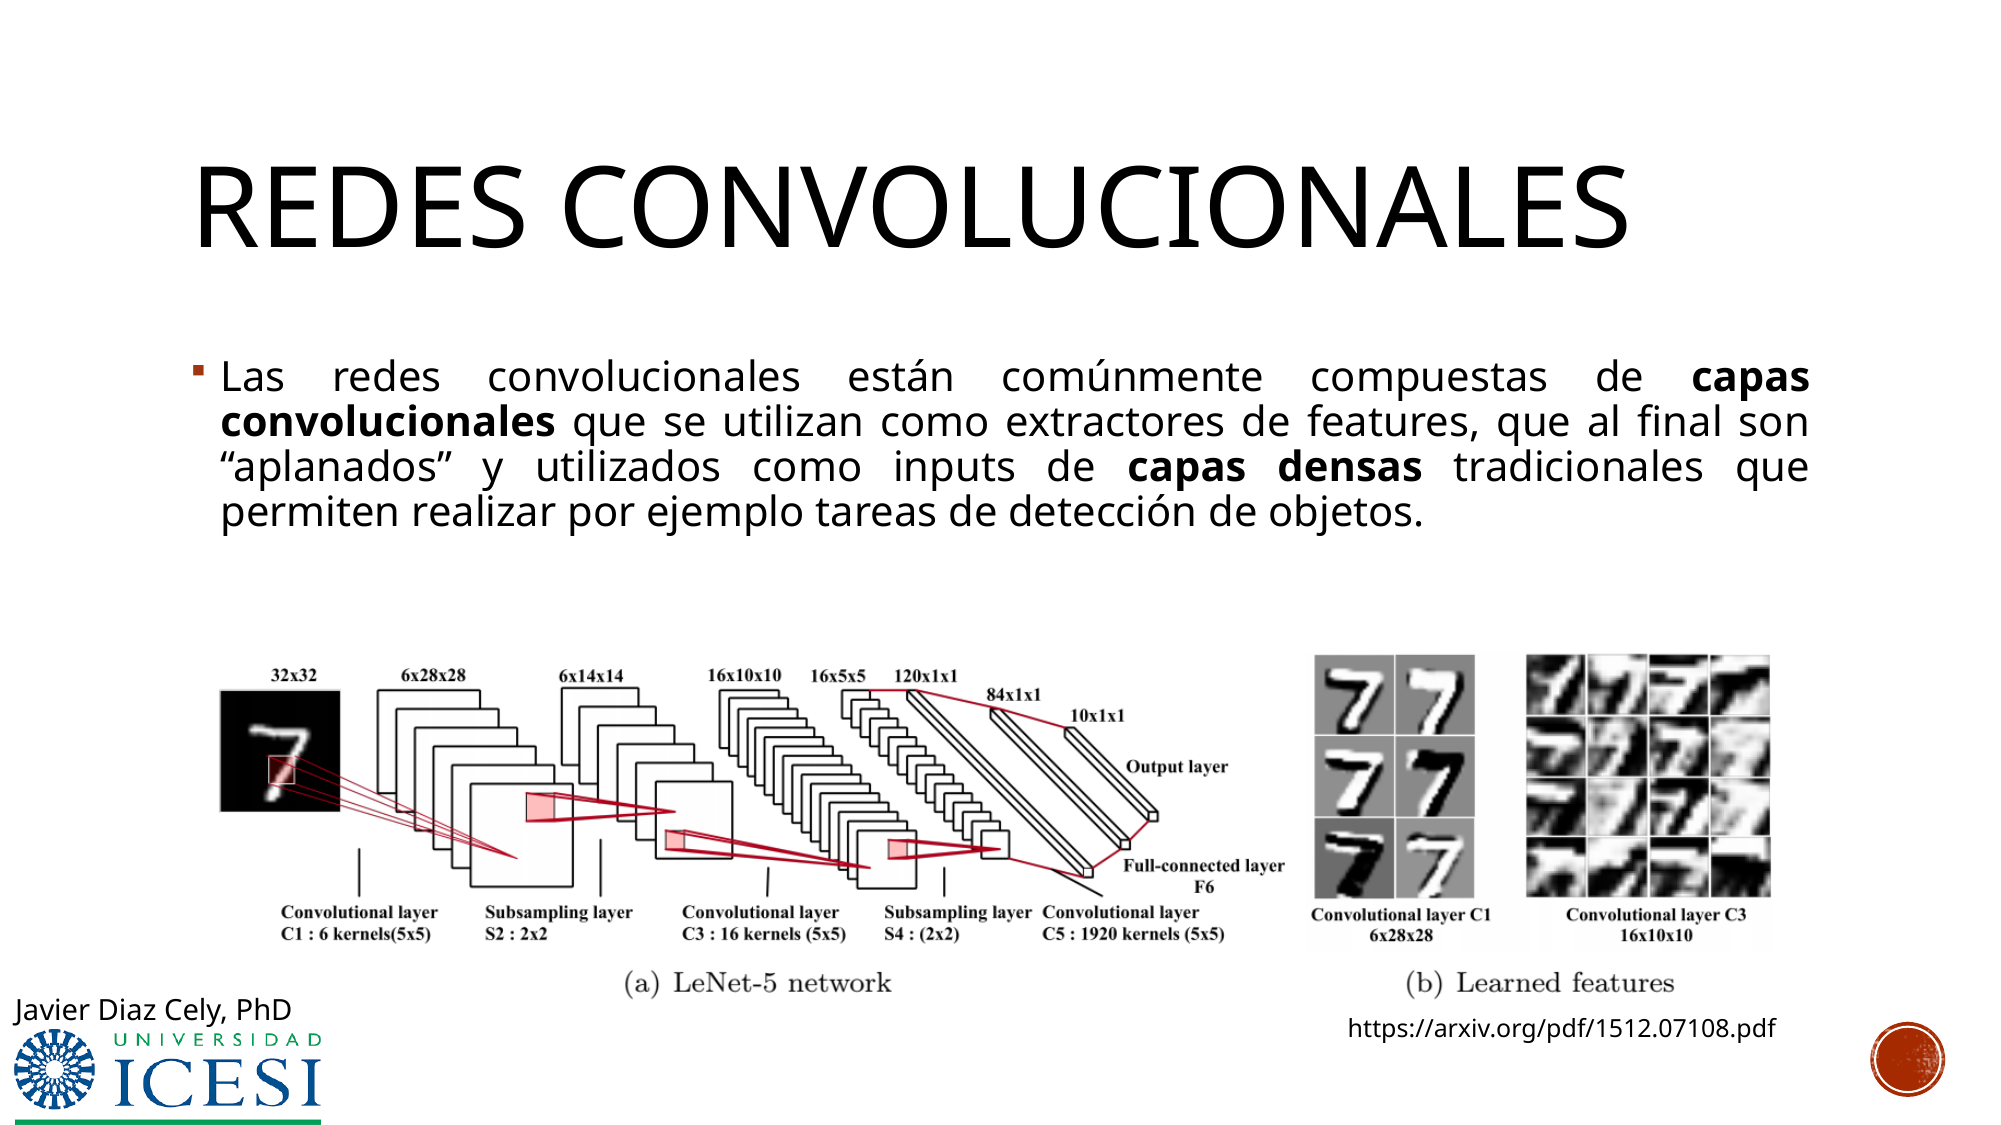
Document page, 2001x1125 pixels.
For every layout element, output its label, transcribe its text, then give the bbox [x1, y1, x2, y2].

picture [207, 646, 1794, 1005]
list Las redes convolucionales están comúnmente compuestas de capas convolucionales que se utilizan como extractores de features, que al final son “aplanados” y utilizados como inputs de capas densas tradicionales que permiten realizar por ejemplo tareas de detección de objetos. [175, 348, 1826, 622]
text_box https://arxiv.org/pdf/1512.07108.pdf [1332, 1006, 1792, 1050]
picture [14, 1029, 321, 1125]
text_box Javier Diaz Cely, PhD [0, 987, 309, 1037]
title Redes convolucionales [175, 79, 1826, 344]
